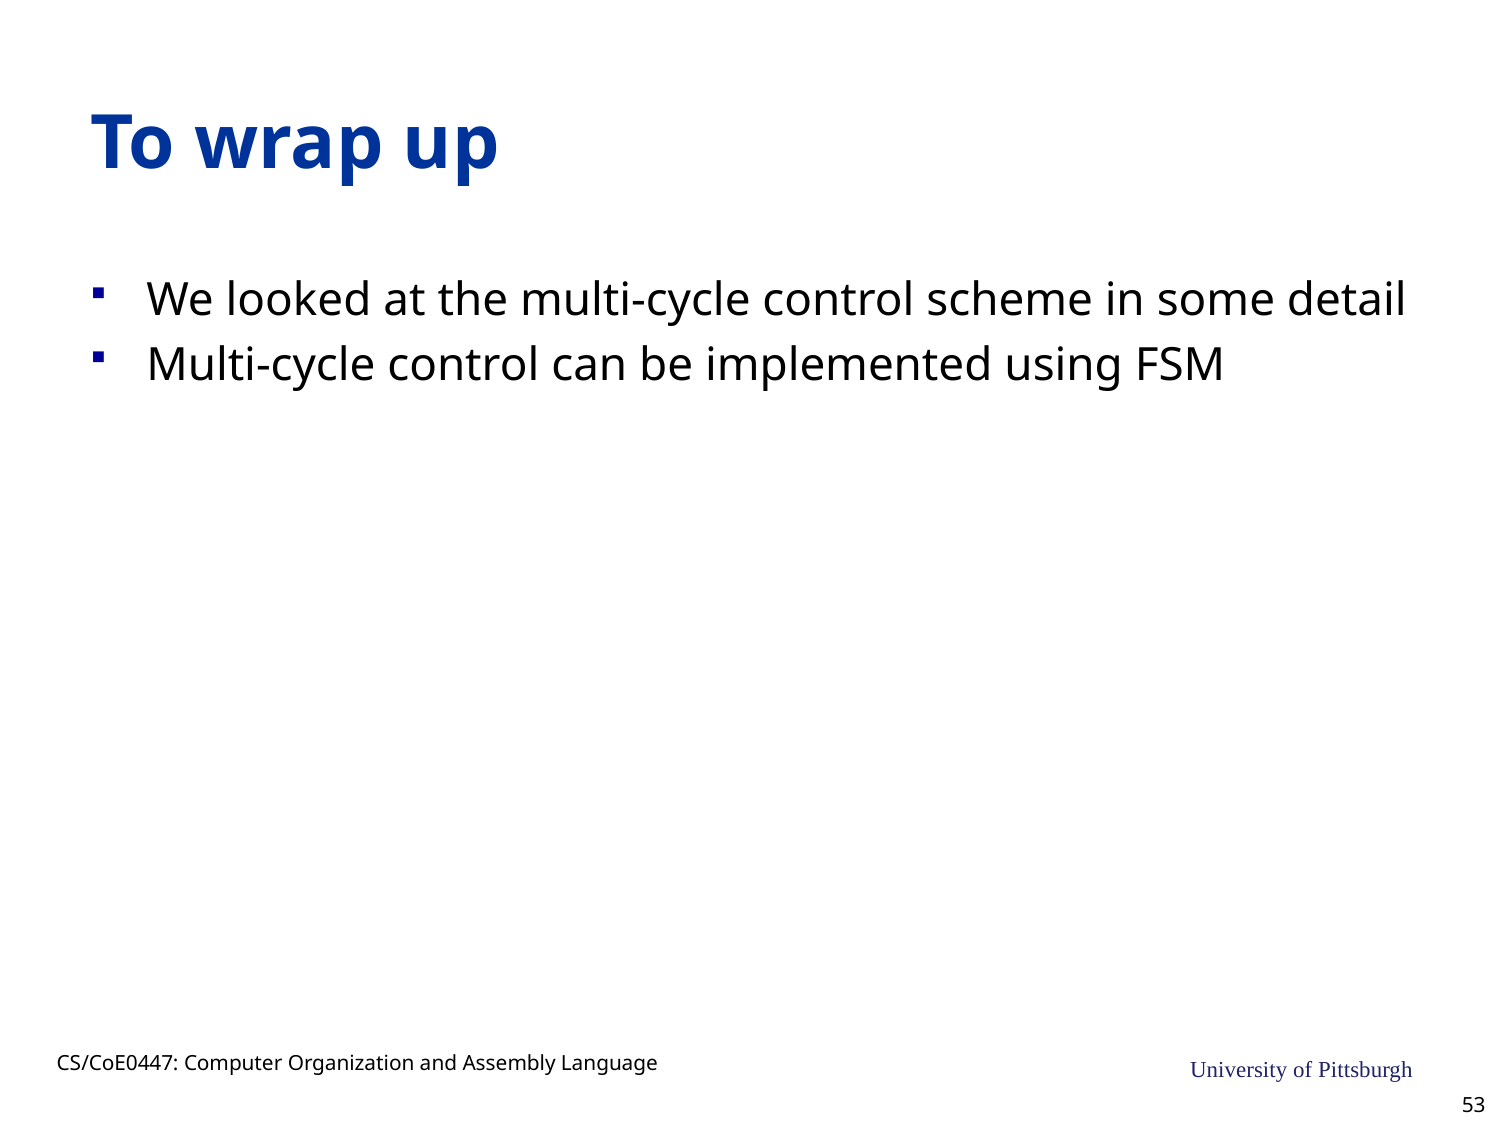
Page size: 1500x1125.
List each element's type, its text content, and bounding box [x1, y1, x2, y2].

list We looked at the multi-cycle control scheme in some detail Multi-cycle control can be implemented using FSM [74, 262, 1426, 1006]
title To wrap up [74, 44, 1426, 233]
